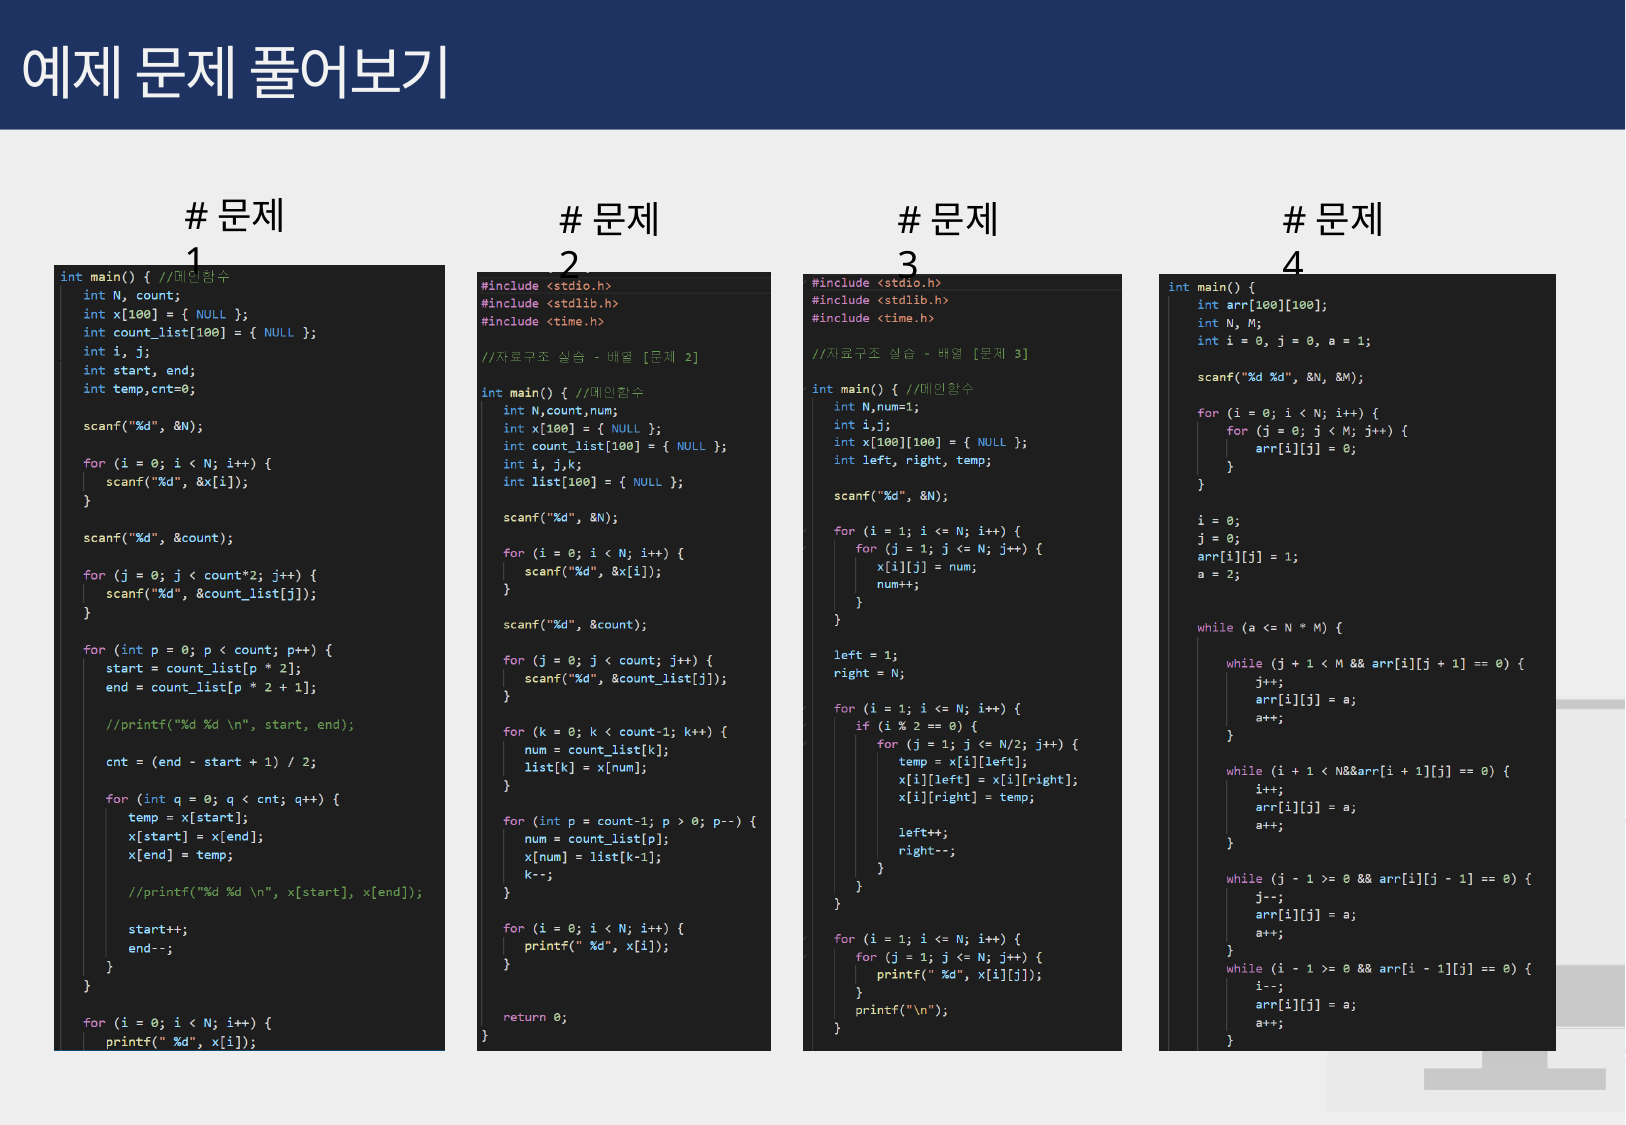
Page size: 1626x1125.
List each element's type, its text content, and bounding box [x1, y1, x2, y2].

text_box #문제 4 [1267, 188, 1428, 274]
text_box #문제 2 [544, 188, 704, 271]
picture [0, 0, 1626, 1125]
text_box 예제 문제 풀어보기 [6, 28, 468, 114]
text_box #문제 1 [169, 184, 330, 265]
text_box #문제 3 [882, 188, 1043, 274]
